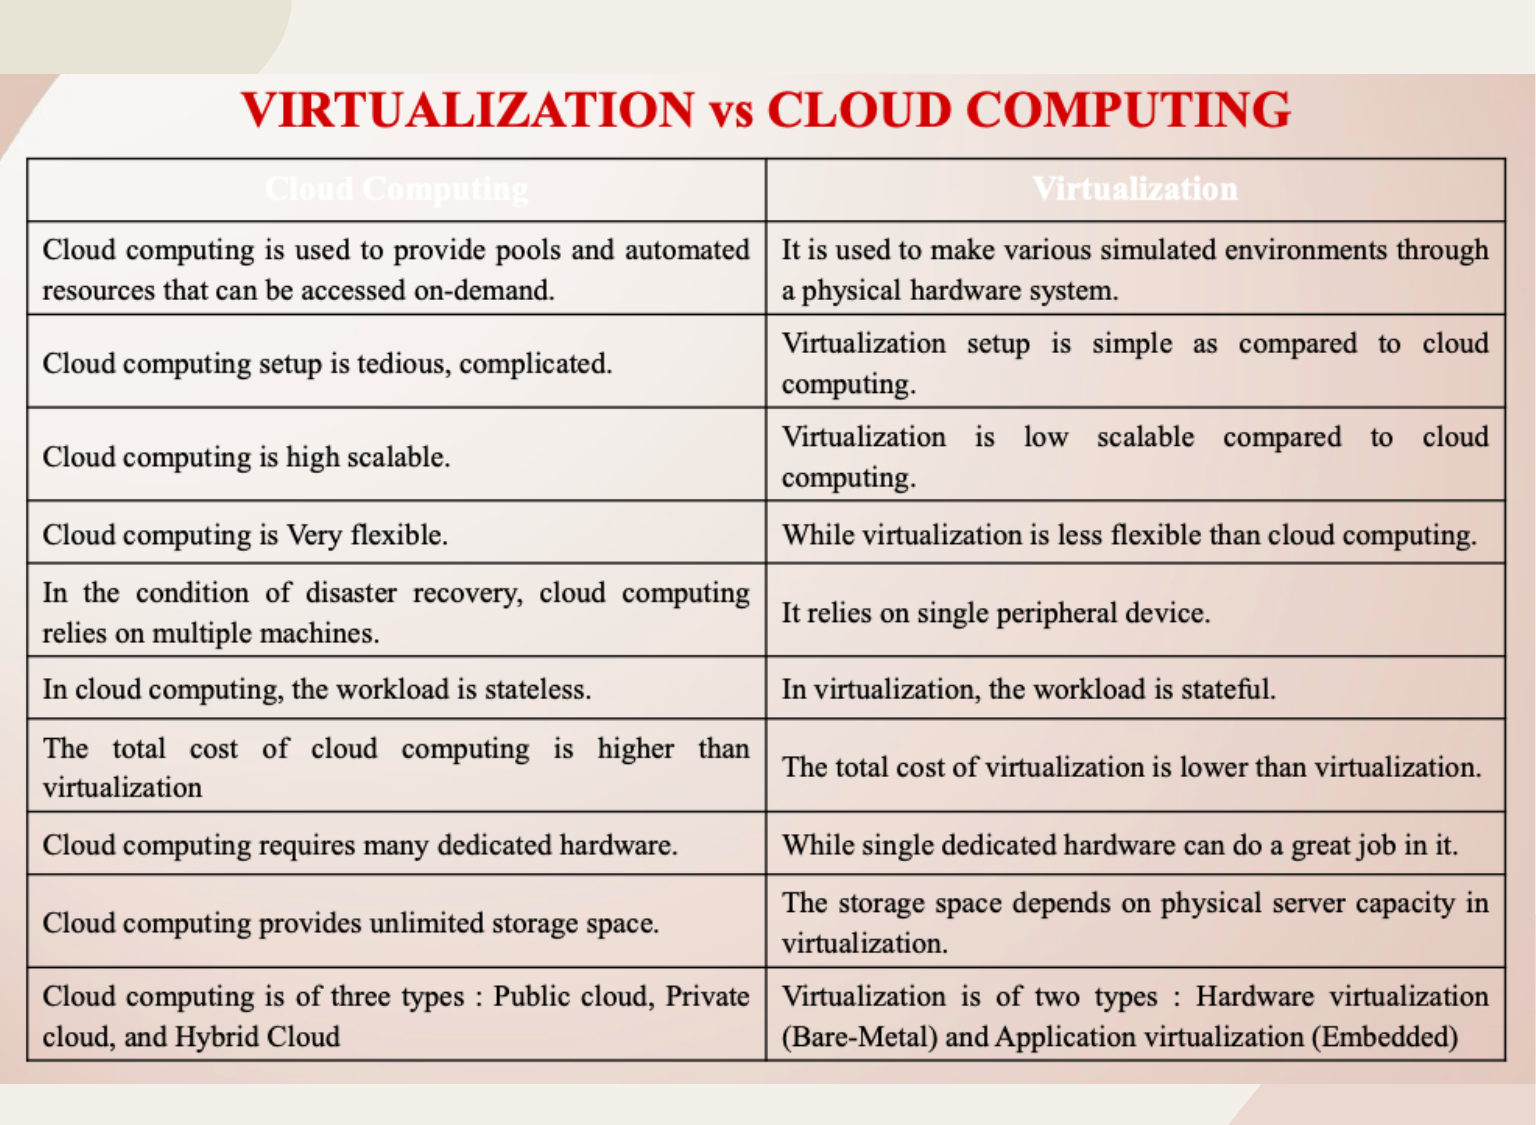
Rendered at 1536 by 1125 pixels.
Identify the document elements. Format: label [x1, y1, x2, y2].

picture [0, 74, 1536, 1084]
